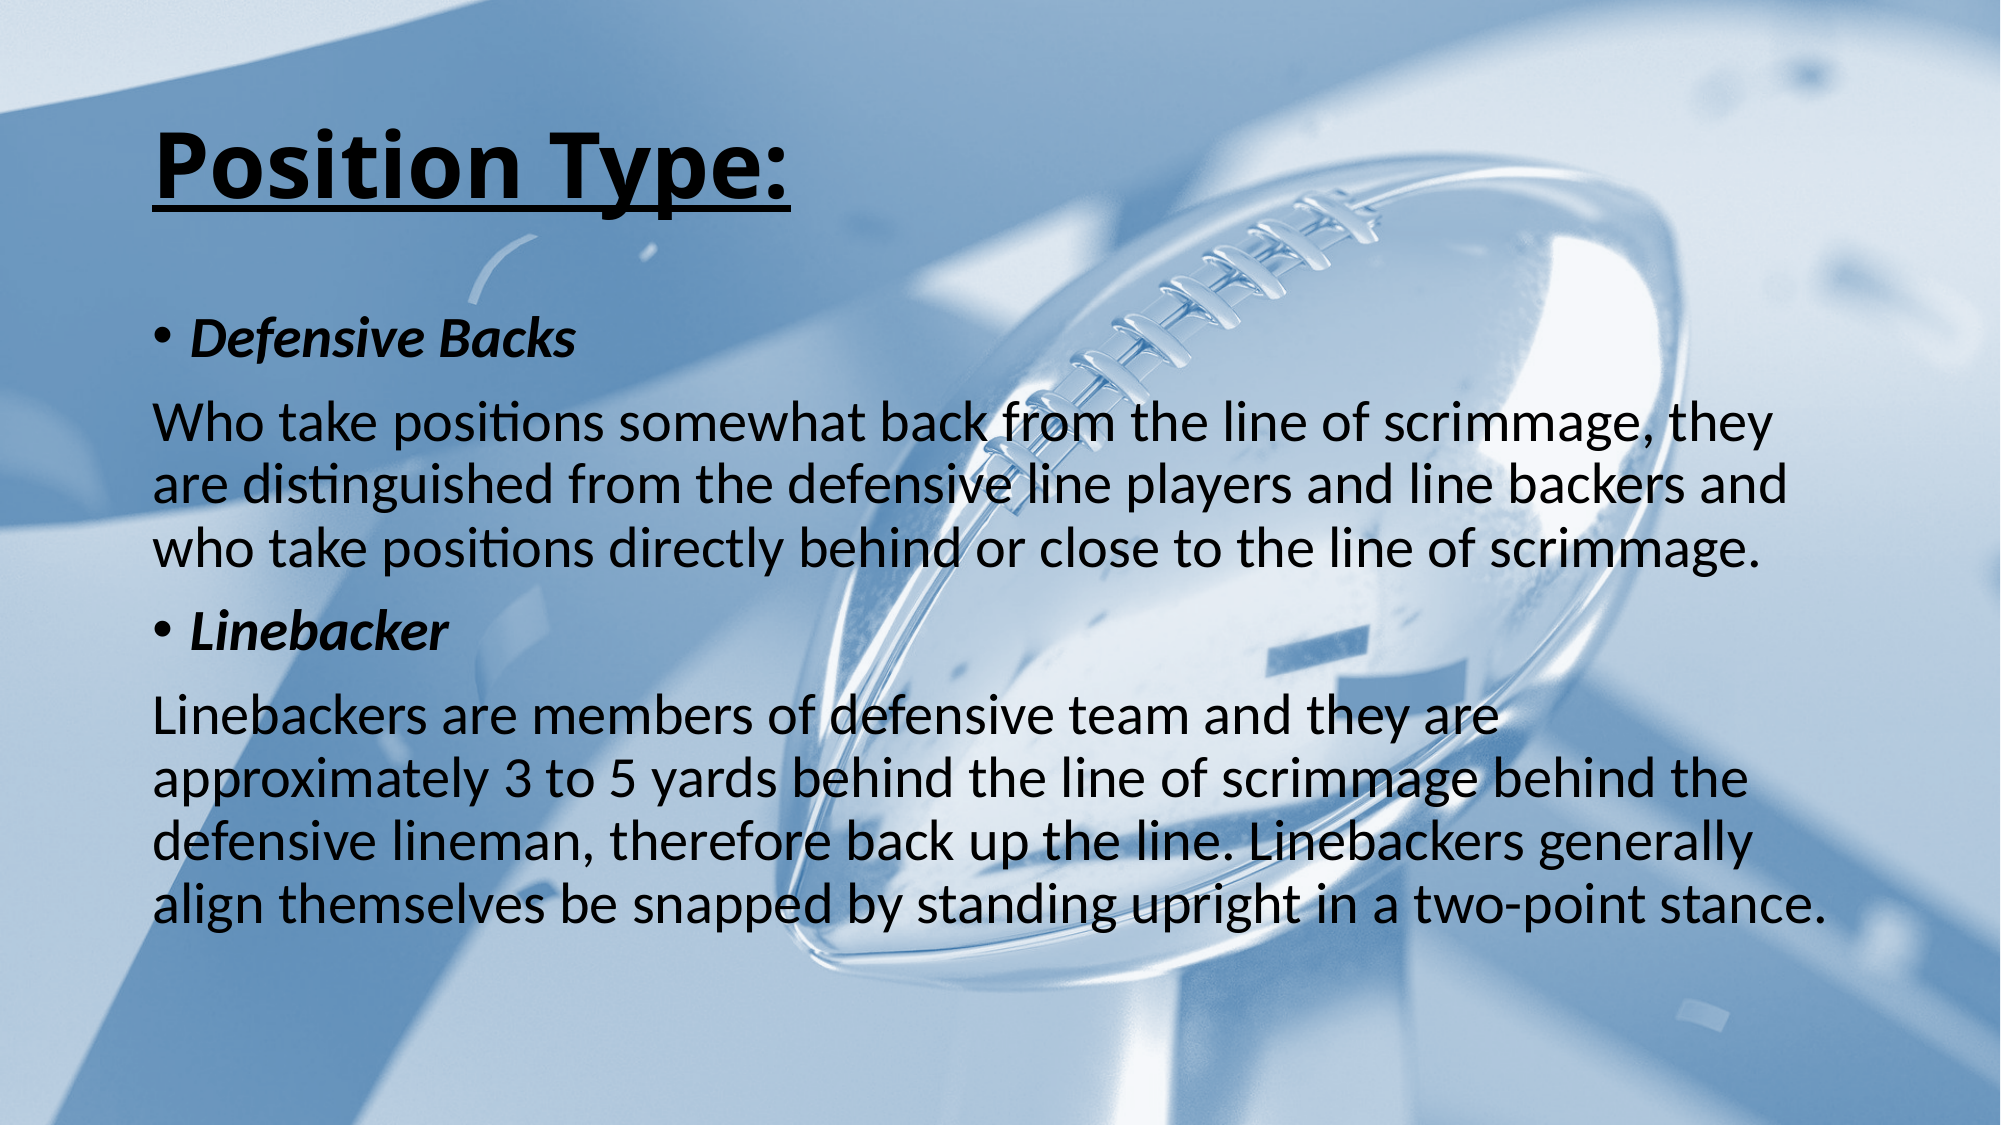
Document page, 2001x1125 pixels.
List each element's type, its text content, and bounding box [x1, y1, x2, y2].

title Position Type: [137, 59, 1863, 278]
list Defensive Backs Who take positions somewhat back from the line of scrimmage, they are distinguished from the defensive line players and line backers and who take positions directly behind or close to the line of scrimmage. Linebacker Linebackers are members of defensive team and they are approximately 3 to 5 yards behind the line of scrimmage behind the defensive lineman, therefore back up the line. Linebackers generally align themselves be snapped by standing upright in a two-point stance. [137, 299, 1863, 1014]
